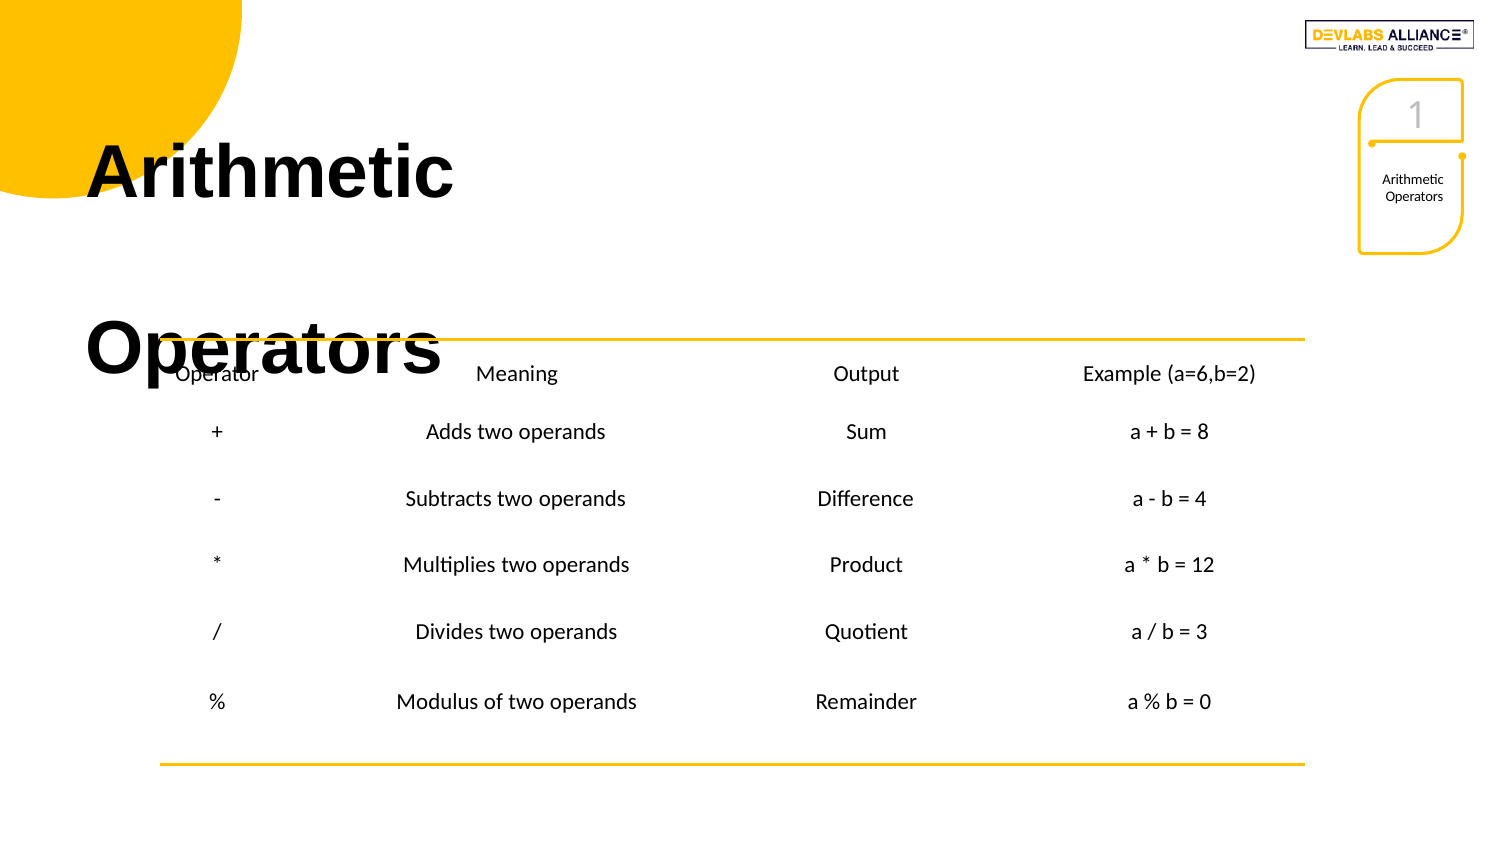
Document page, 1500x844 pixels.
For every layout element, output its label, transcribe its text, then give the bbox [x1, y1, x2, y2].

table_cell Adds two operands [328, 411, 726, 473]
table_cell a * b = 12 [1000, 539, 1277, 606]
table_cell a / b = 3 [1000, 606, 1277, 672]
table_cell Modulus of two operands [328, 672, 726, 717]
table_cell Multiplies two operands [328, 539, 726, 606]
table_cell Product [726, 539, 1000, 606]
table_cell Remainder [726, 672, 1000, 717]
table_cell * [160, 539, 328, 606]
table_cell a + b = 8 [1000, 411, 1277, 473]
table_cell % [160, 672, 328, 717]
table_header Example (a=6,b=2) [1000, 340, 1277, 411]
table_header Operator [160, 340, 328, 411]
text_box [1357, 77, 1467, 256]
table_cell Quotient [726, 606, 1000, 672]
table_cell Subtracts two operands [328, 473, 726, 539]
text_box [0, 0, 242, 199]
table_cell + [160, 411, 328, 473]
table_cell Sum [726, 411, 1000, 473]
table_cell / [160, 606, 328, 672]
table_header Meaning [328, 340, 726, 411]
table_header Output [726, 340, 1000, 411]
table_cell a - b = 4 [1000, 473, 1277, 539]
table_cell Difference [726, 473, 1000, 539]
table_cell a % b = 0 [1000, 672, 1277, 717]
title Arithmetic Operators [83, 118, 459, 389]
picture [1305, 20, 1474, 51]
table_cell - [160, 473, 328, 539]
table_cell Divides two operands [328, 606, 726, 672]
